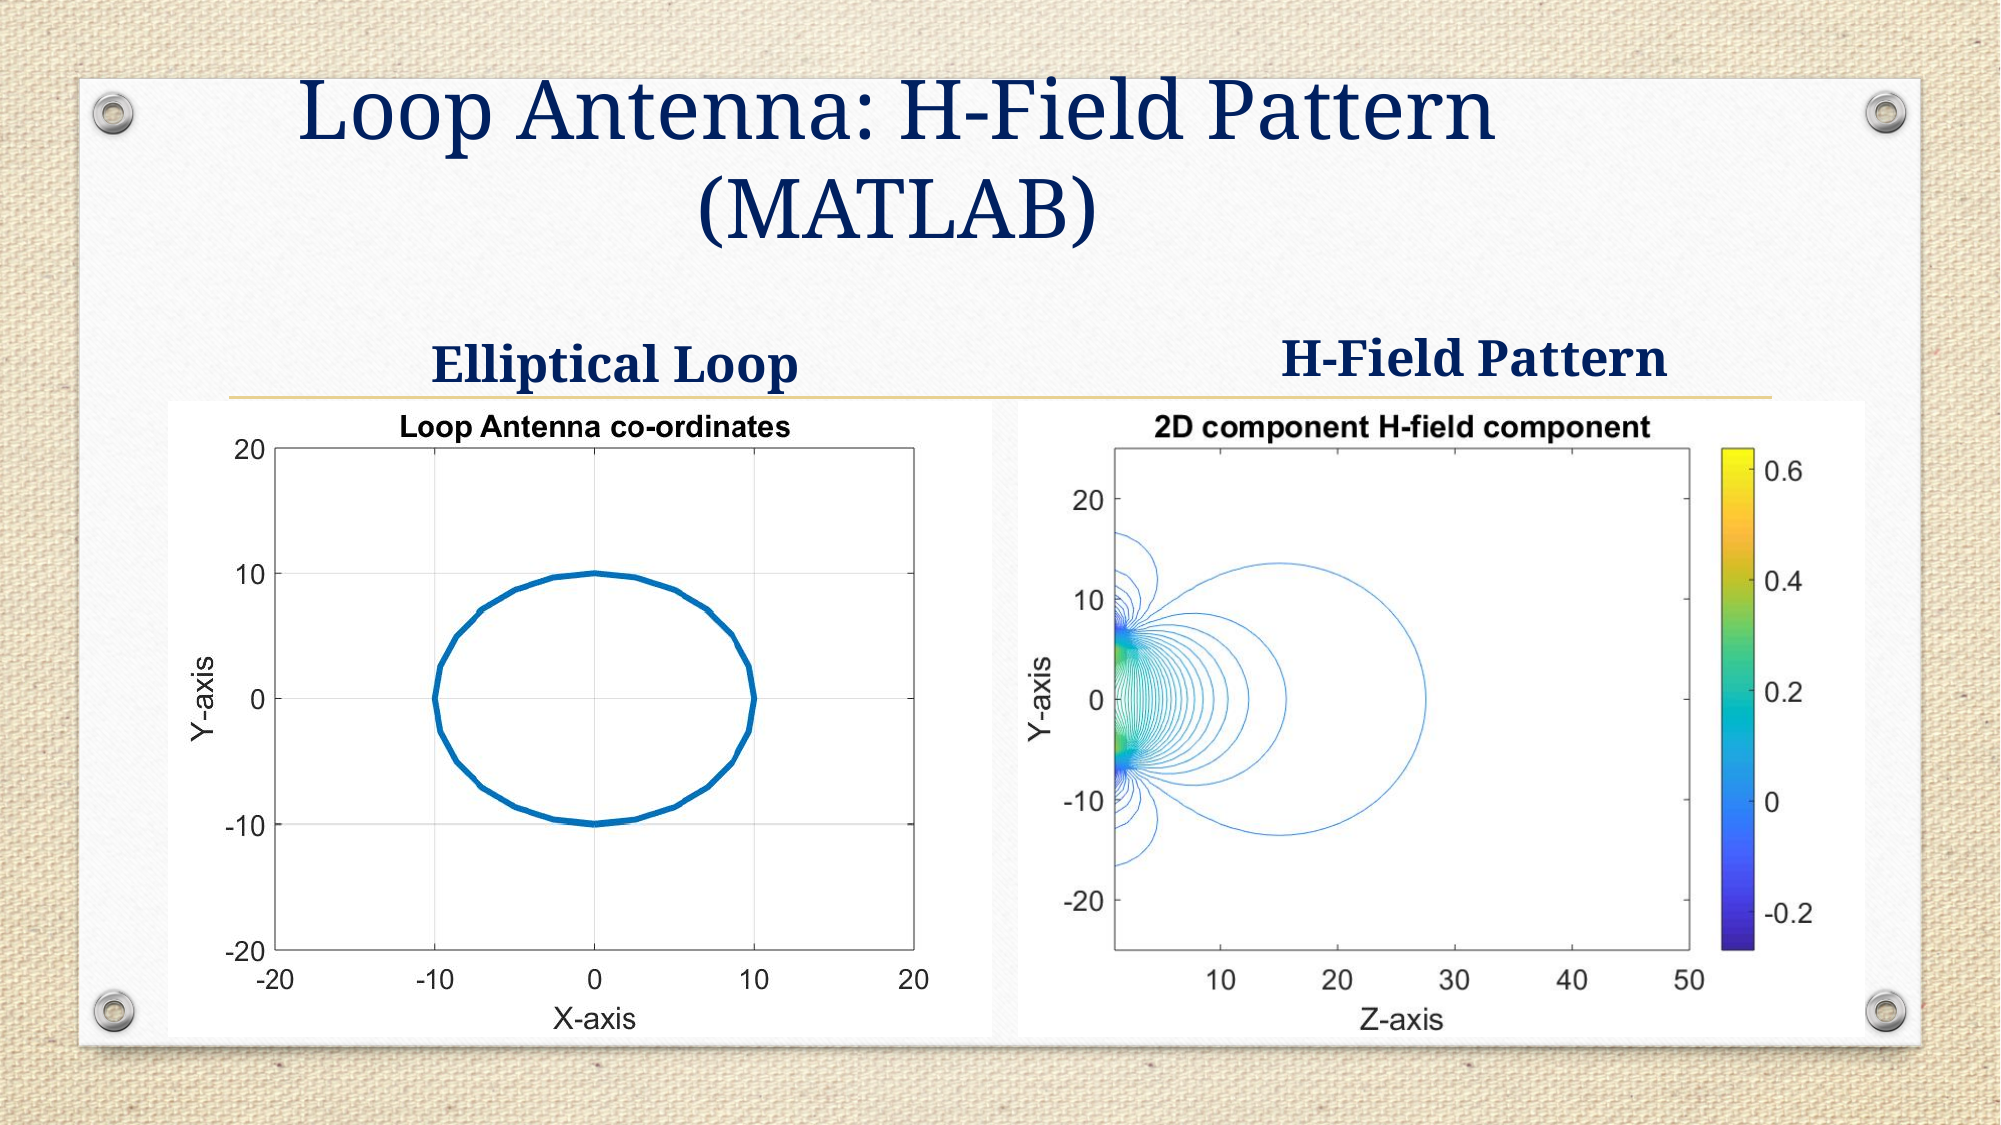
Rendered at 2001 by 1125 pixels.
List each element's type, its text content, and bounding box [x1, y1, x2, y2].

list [167, 401, 992, 1037]
text_box H-Field Pattern [1266, 319, 2000, 395]
text_box Elliptical Loop [416, 325, 1215, 401]
title Loop Antenna: H-Field Pattern (MATLAB) [110, 49, 1686, 264]
picture [0, 0, 2001, 1125]
